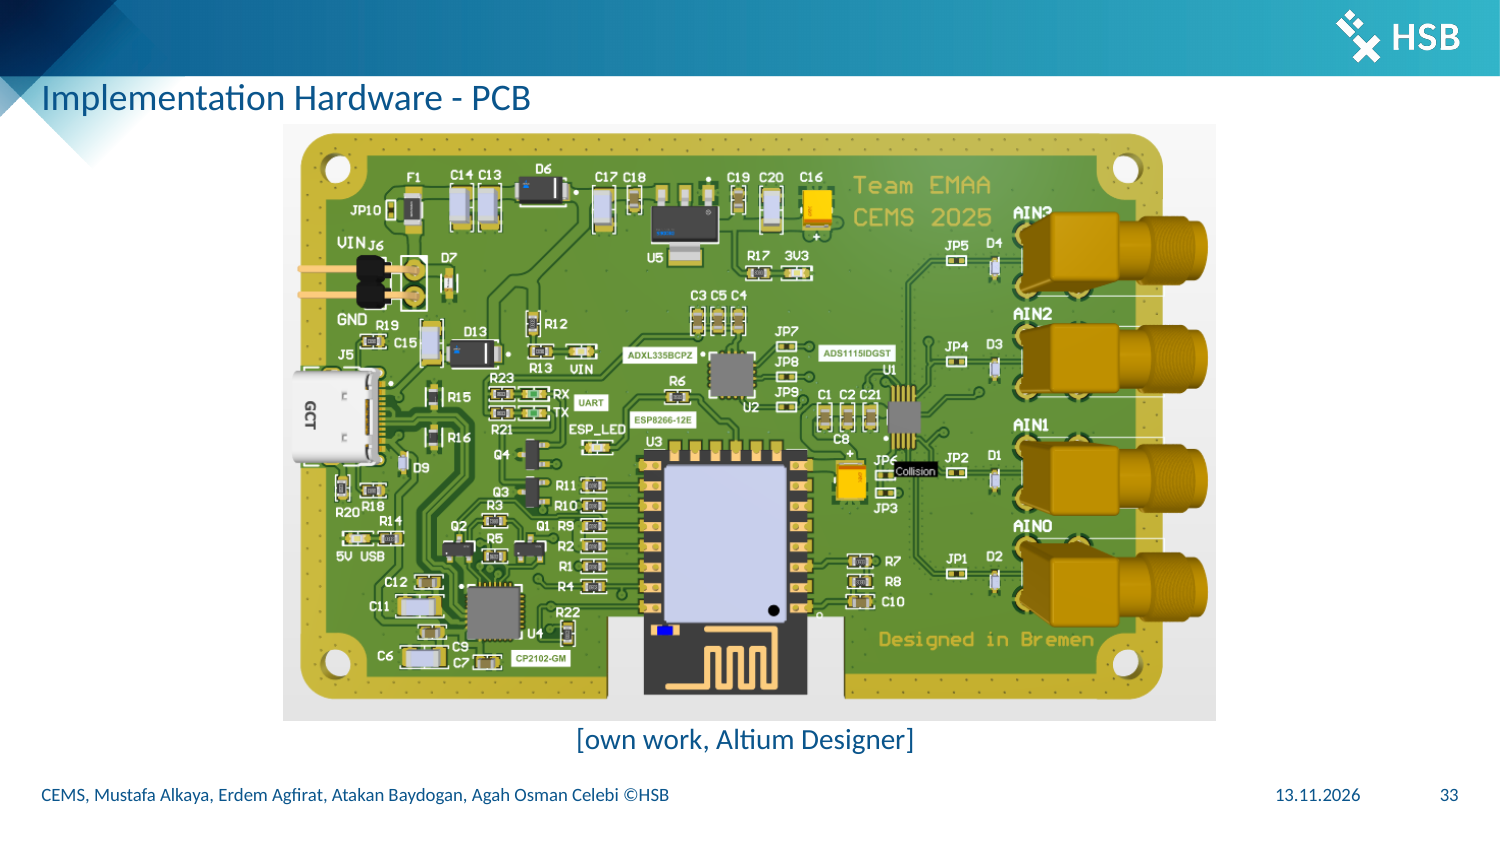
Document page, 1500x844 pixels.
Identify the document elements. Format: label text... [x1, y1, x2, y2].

slide_number 33 [1394, 782, 1459, 806]
text_box [own work, Altium Designer] [576, 729, 924, 756]
title Implementation Hardware - PCB [41, 73, 1459, 162]
picture [0, 0, 1500, 844]
footer CEMS, Mustafa Alkaya, Erdem Agfirat, Atakan Baydogan, Agah Osman Celebi ©HSB [41, 782, 1158, 806]
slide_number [1234, 782, 1361, 806]
